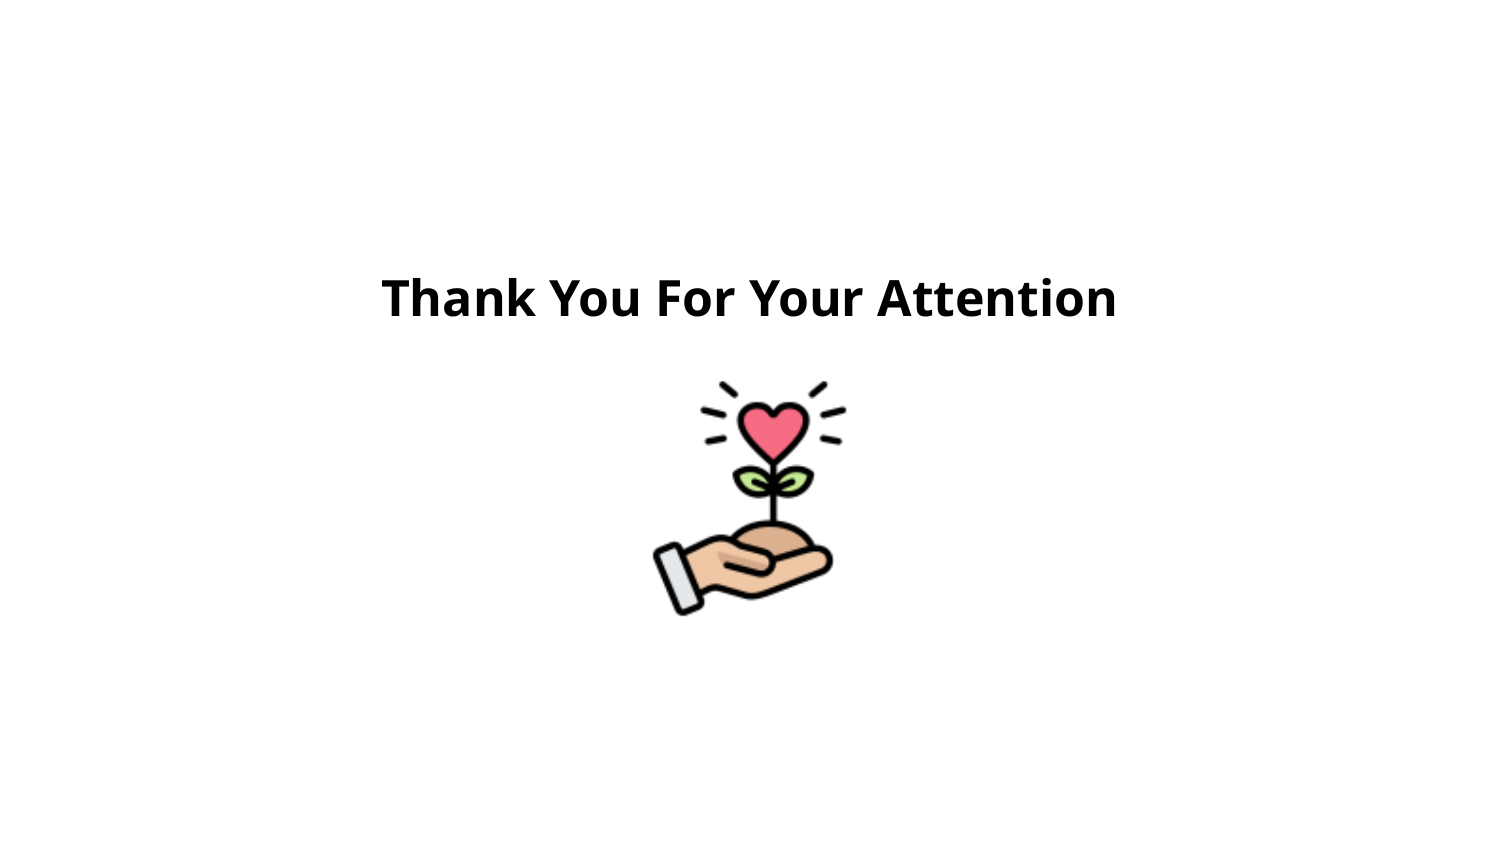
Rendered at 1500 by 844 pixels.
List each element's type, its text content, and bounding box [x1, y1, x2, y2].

title Thank You For Your Attention [341, 251, 1159, 341]
picture [629, 378, 871, 620]
